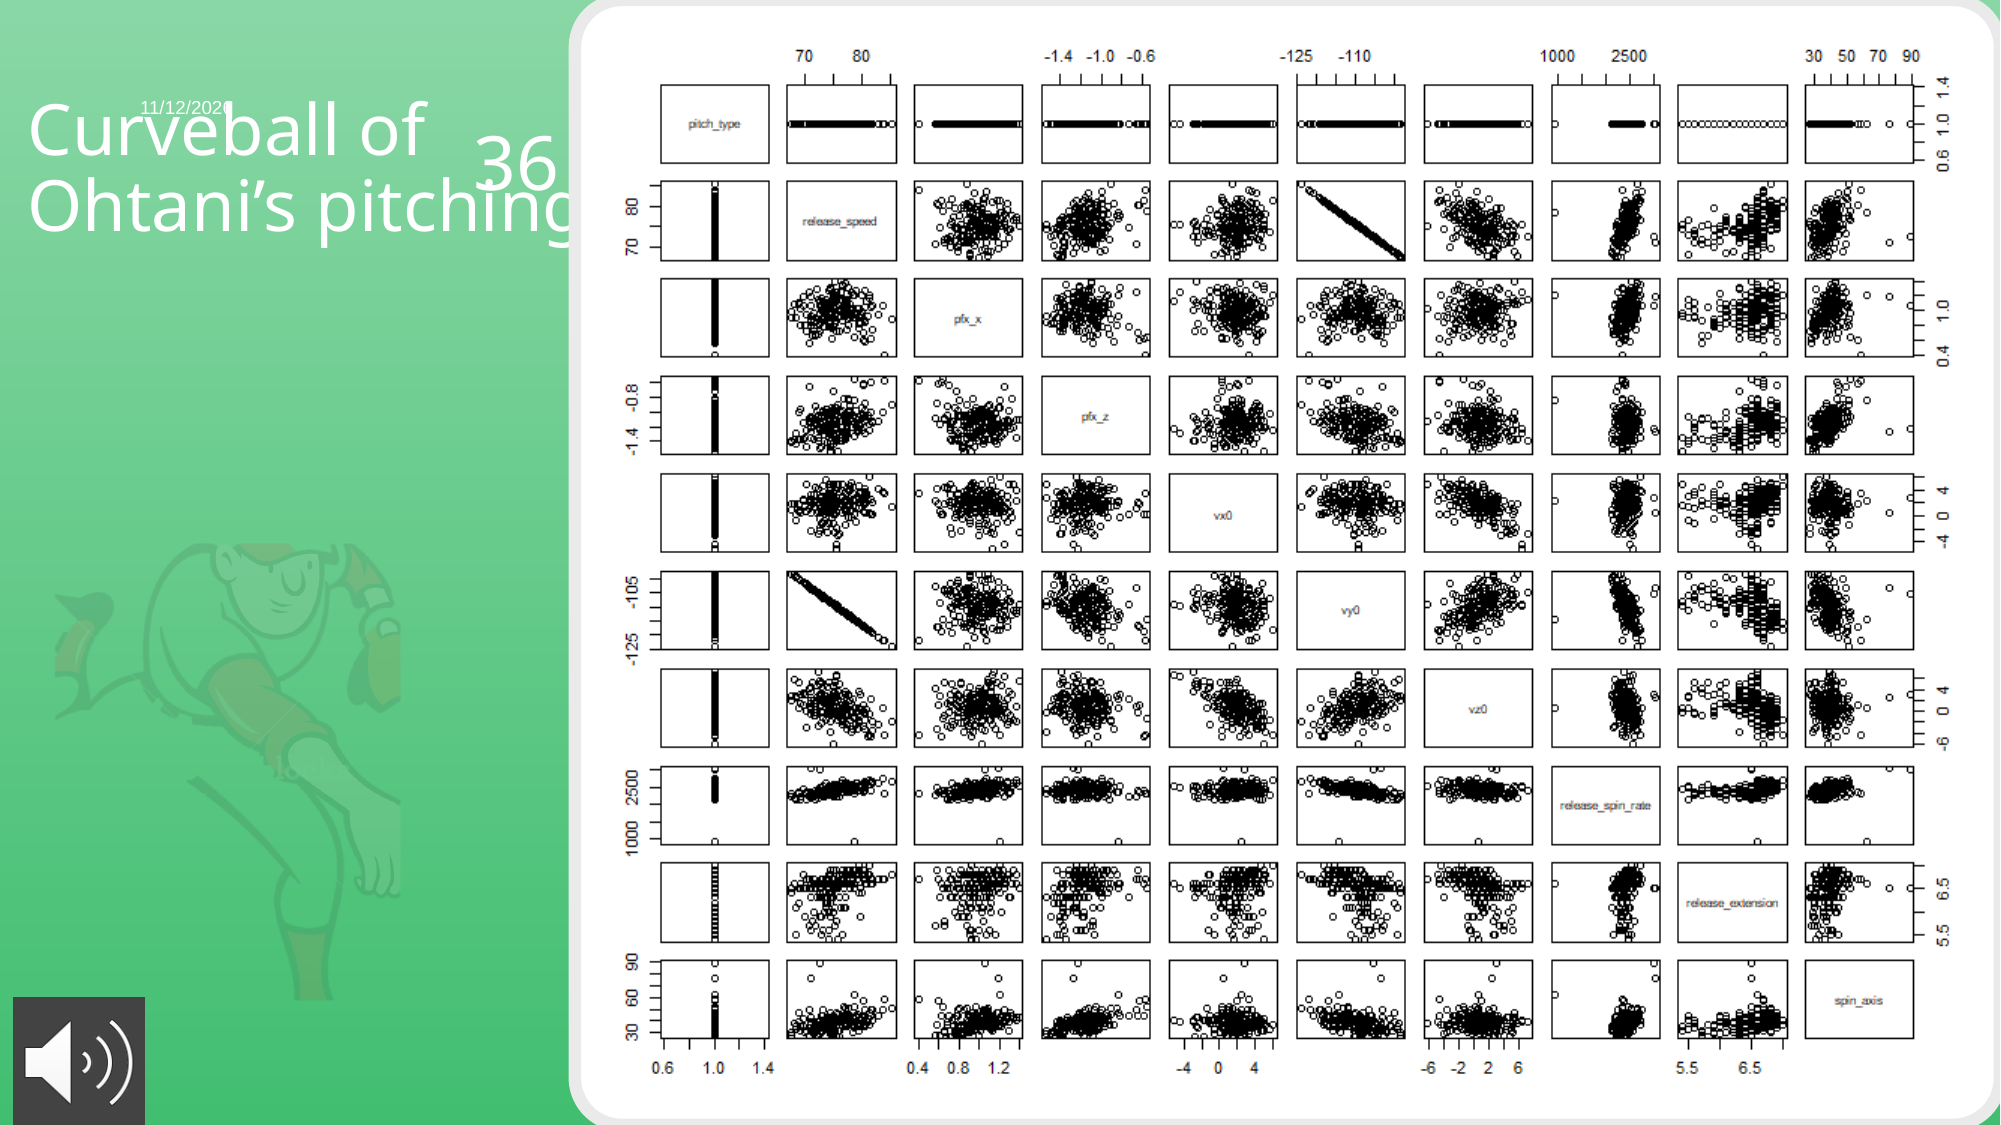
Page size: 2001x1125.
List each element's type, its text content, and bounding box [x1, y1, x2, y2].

picture [12, 486, 445, 1125]
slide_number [125, 65, 569, 126]
slide_number 36 [200, 107, 569, 233]
text_box Curveball of Ohtani’s pitching [12, 14, 569, 327]
picture [574, 0, 2000, 1125]
